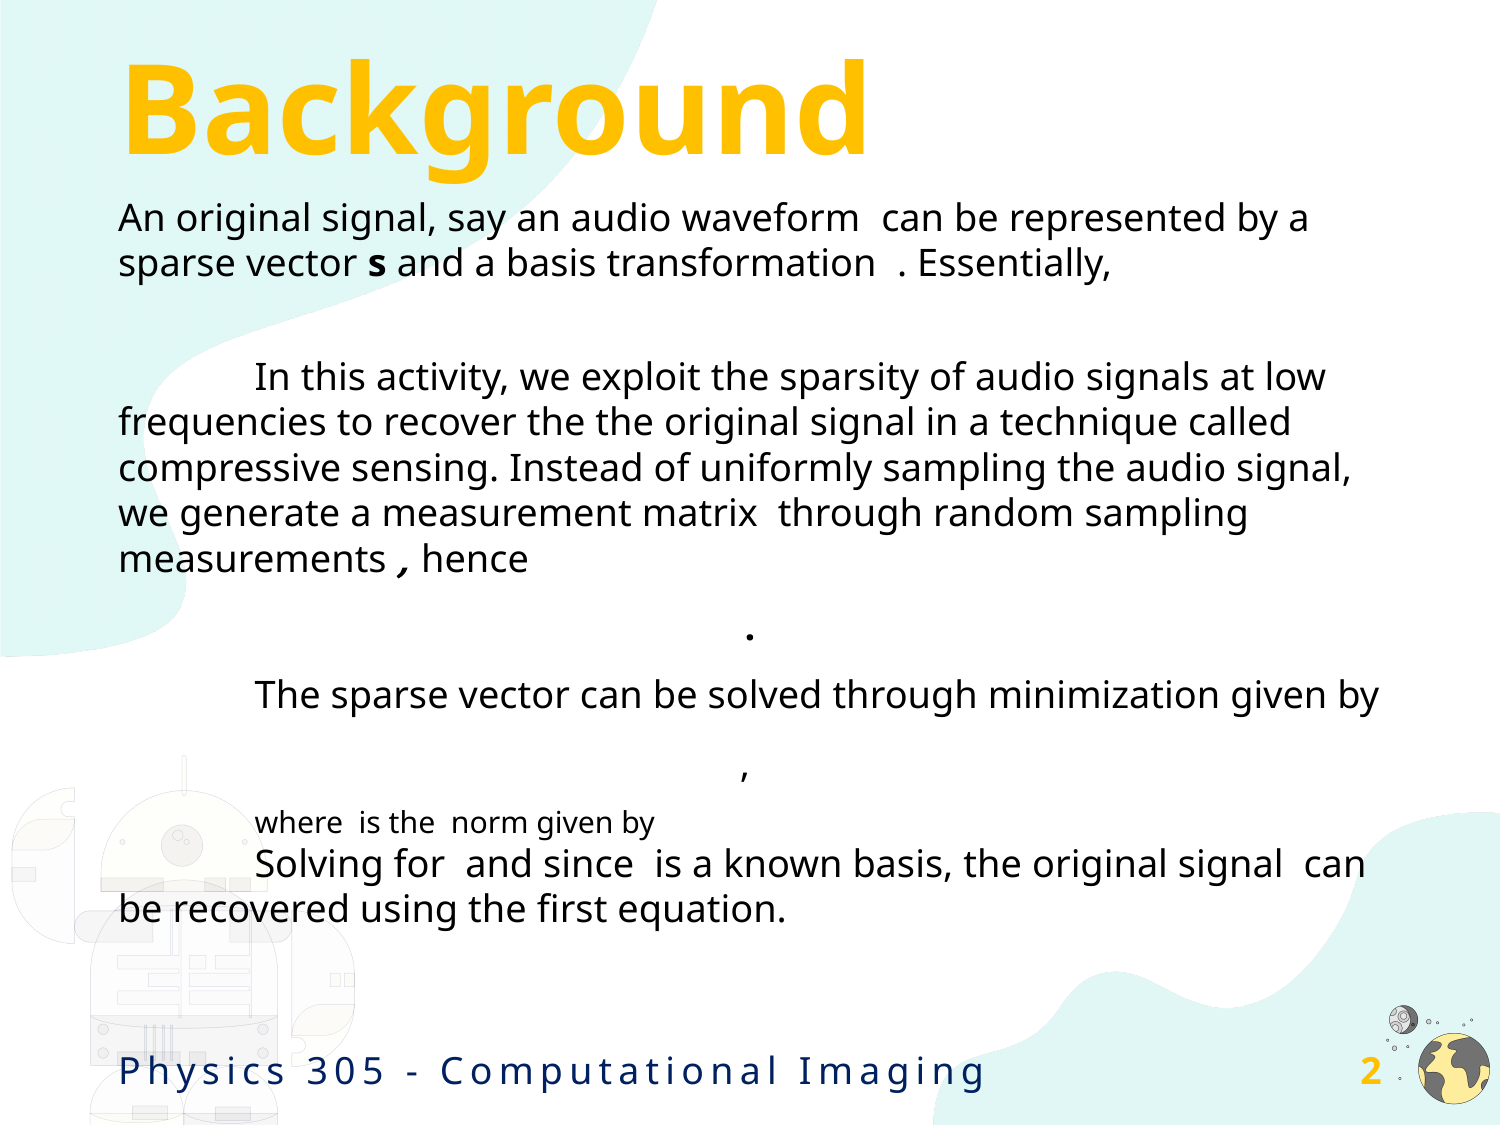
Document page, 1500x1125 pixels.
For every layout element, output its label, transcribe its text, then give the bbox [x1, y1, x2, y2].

title Background [103, 59, 1397, 169]
picture [422, 825, 432, 831]
slide_number 2 [1244, 1042, 1397, 1103]
picture [852, 478, 1500, 1125]
footer Physics 305 - Computational Imaging [103, 1042, 1222, 1103]
picture [0, 0, 750, 1125]
